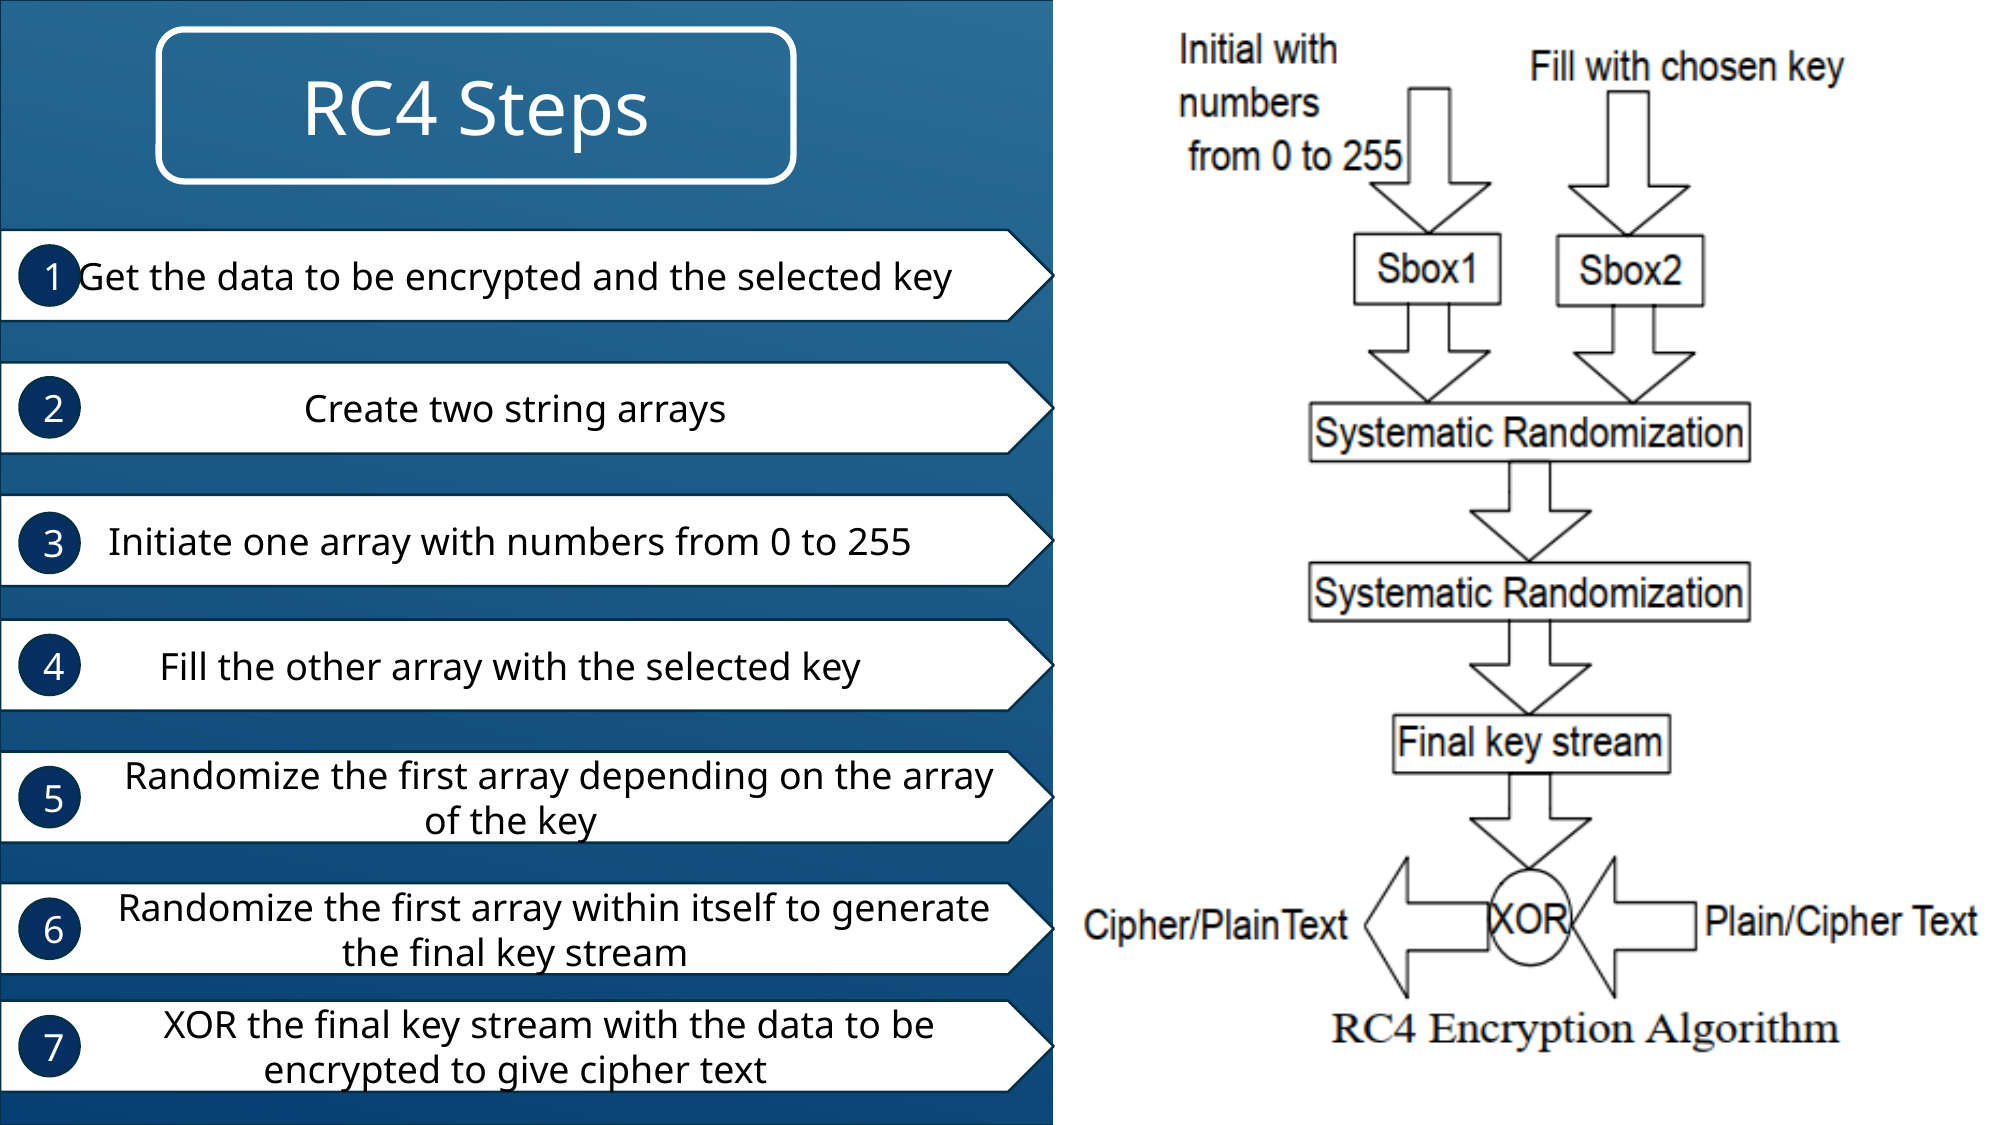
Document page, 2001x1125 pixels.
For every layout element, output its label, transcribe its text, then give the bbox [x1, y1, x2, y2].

text_box Get the data to be encrypted and the selected key [0, 228, 1053, 323]
text_box 1 [18, 244, 81, 307]
text_box [0, 669, 1053, 793]
text_box [0, 280, 1053, 404]
text_box RC4 Steps [157, 28, 795, 183]
text_box Randomize the first array depending on the array of the key [0, 750, 1053, 845]
text_box Randomize the first array within itself to generate the final key stream [0, 881, 1053, 976]
text_box 4 [18, 633, 81, 697]
text_box XOR the final key stream with the data to be encrypted to give cipher text [0, 999, 1053, 1094]
text_box Create two string arrays [0, 361, 1053, 455]
text_box [0, 933, 1053, 1042]
text_box [0, 412, 1053, 536]
text_box 7 [18, 1014, 81, 1078]
text_box Fill the other array with the selected key [0, 618, 1053, 713]
text_box 3 [18, 511, 81, 575]
text_box 6 [18, 897, 81, 961]
text_box [0, 1050, 1053, 1125]
text_box 5 [18, 765, 81, 829]
text_box [0, 801, 1053, 925]
text_box [0, 544, 1053, 661]
text_box 2 [18, 376, 81, 439]
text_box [1053, 0, 2000, 1125]
text_box [0, 0, 1053, 271]
text_box Initiate one array with numbers from 0 to 255 [0, 493, 1053, 588]
